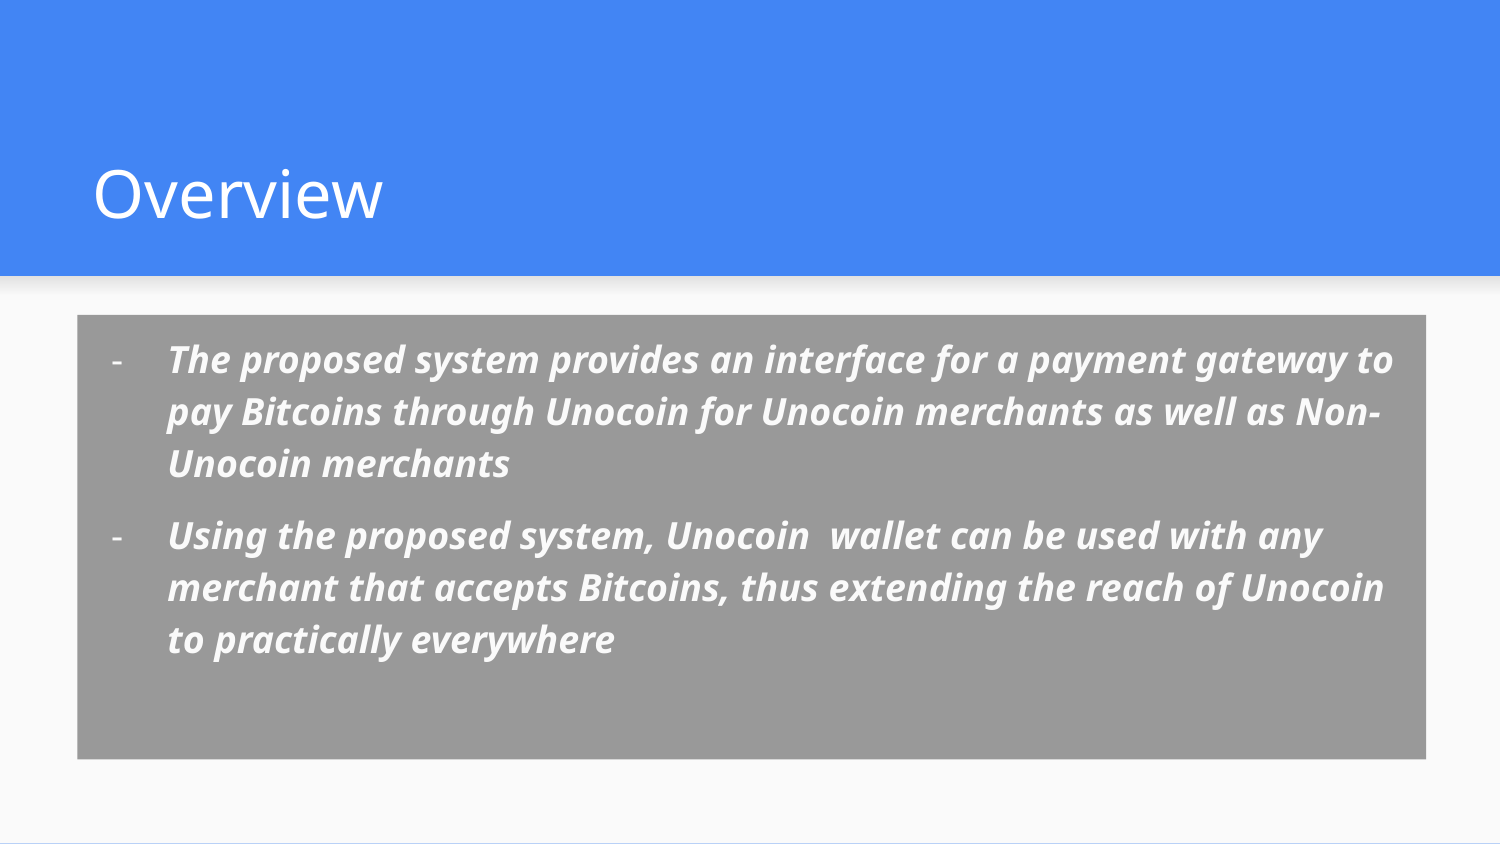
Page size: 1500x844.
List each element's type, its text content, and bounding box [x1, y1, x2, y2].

list The proposed system provides an interface for a payment gateway to pay Bitcoins through Unocoin for Unocoin merchants as well as Non-Unocoin merchants Using the proposed system, Unocoin wallet can be used with any merchant that accepts Bitcoins, thus extending the reach of Unocoin to practically everywhere [77, 314, 1427, 760]
text_box [748, 93, 1425, 314]
title Overview [77, 121, 748, 248]
